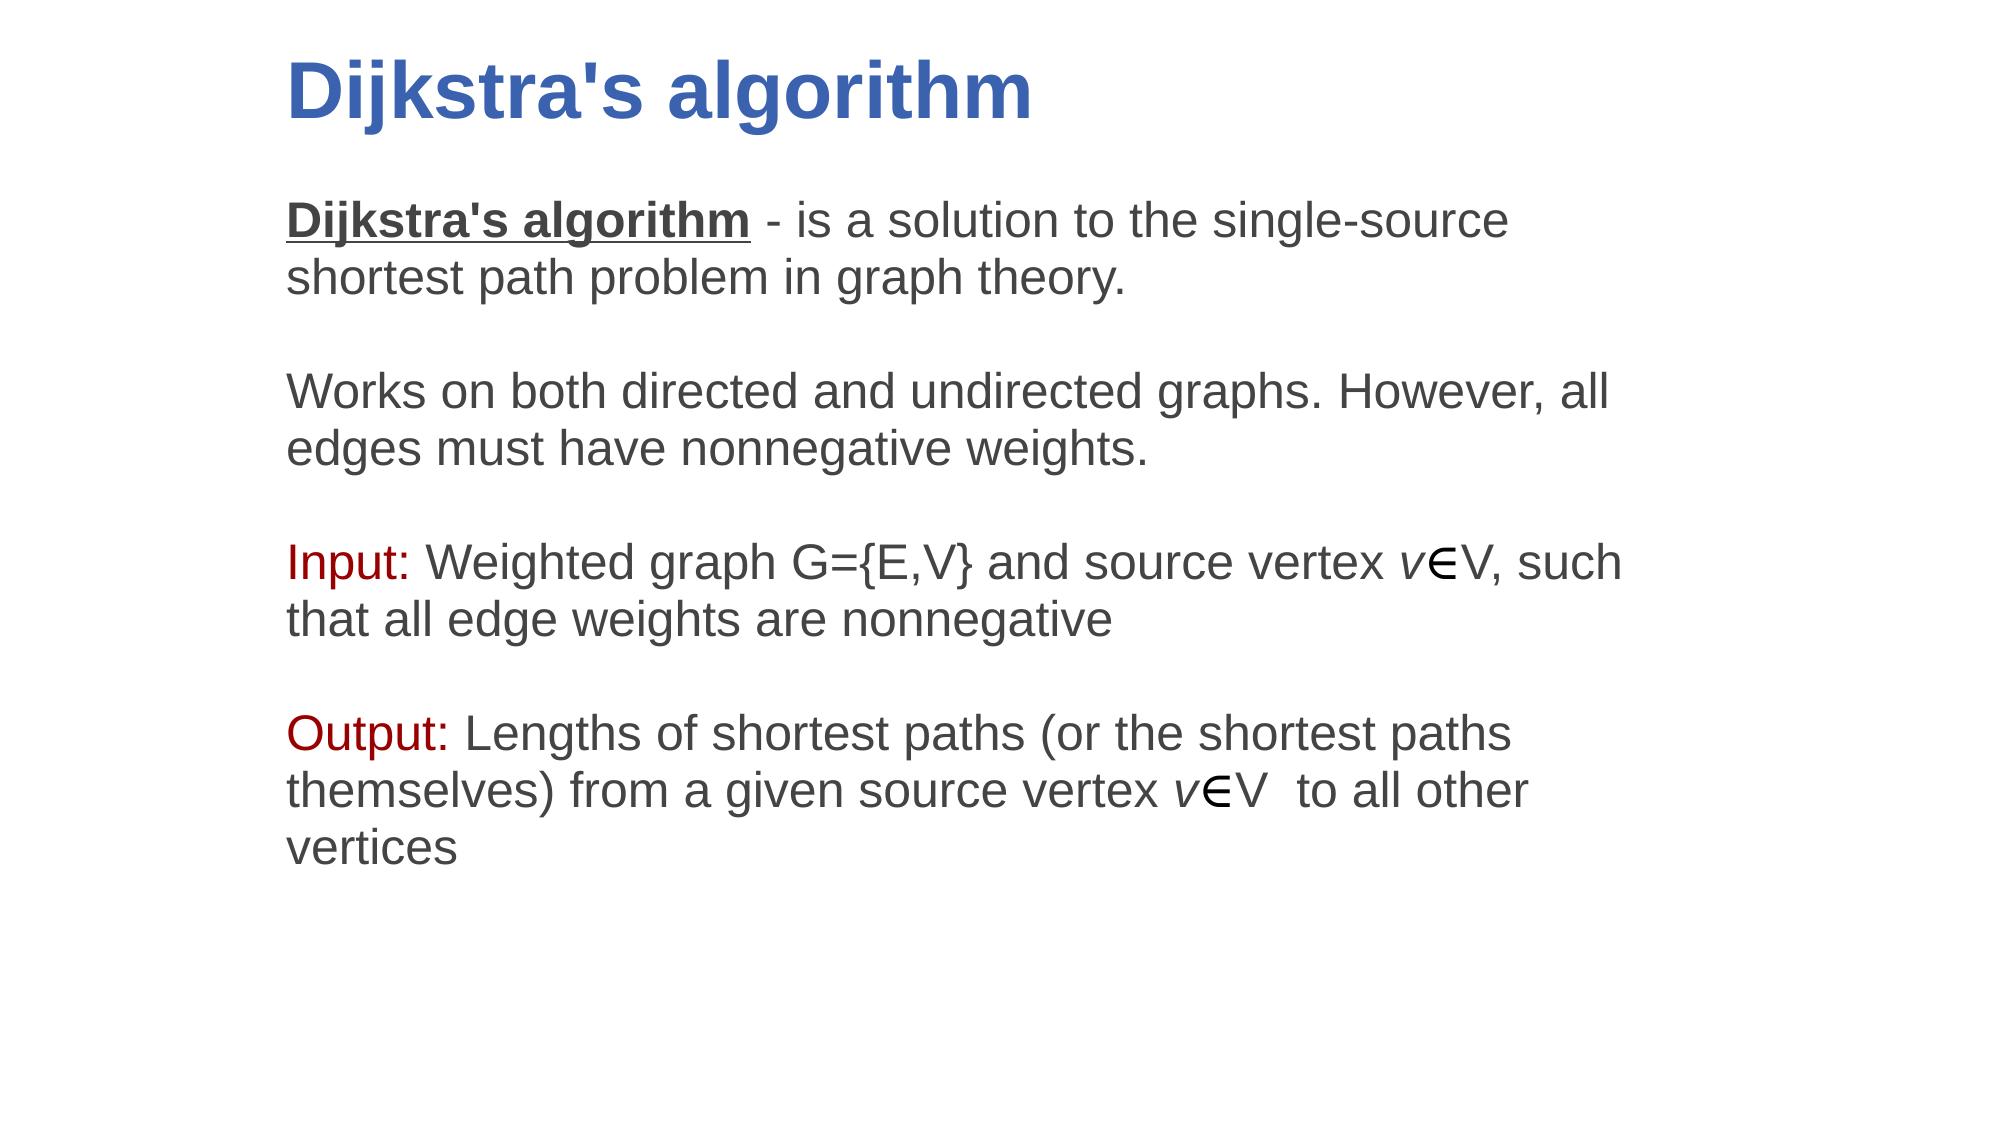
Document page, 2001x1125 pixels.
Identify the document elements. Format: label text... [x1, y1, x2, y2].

list Dijkstra's algorithm - is a solution to the single-source shortest path problem in graph theory. Works on both directed and undirected graphs. However, all edges must have nonnegative weights. Input: Weighted graph G={E,V} and source vertex v∈V, such that all edge weights are nonnegative Output: Lengths of shortest paths (or the shortest paths themselves) from a given source vertex v∈V to all other vertices [286, 192, 1664, 1003]
title Dijkstra's algorithm [286, 45, 1714, 180]
